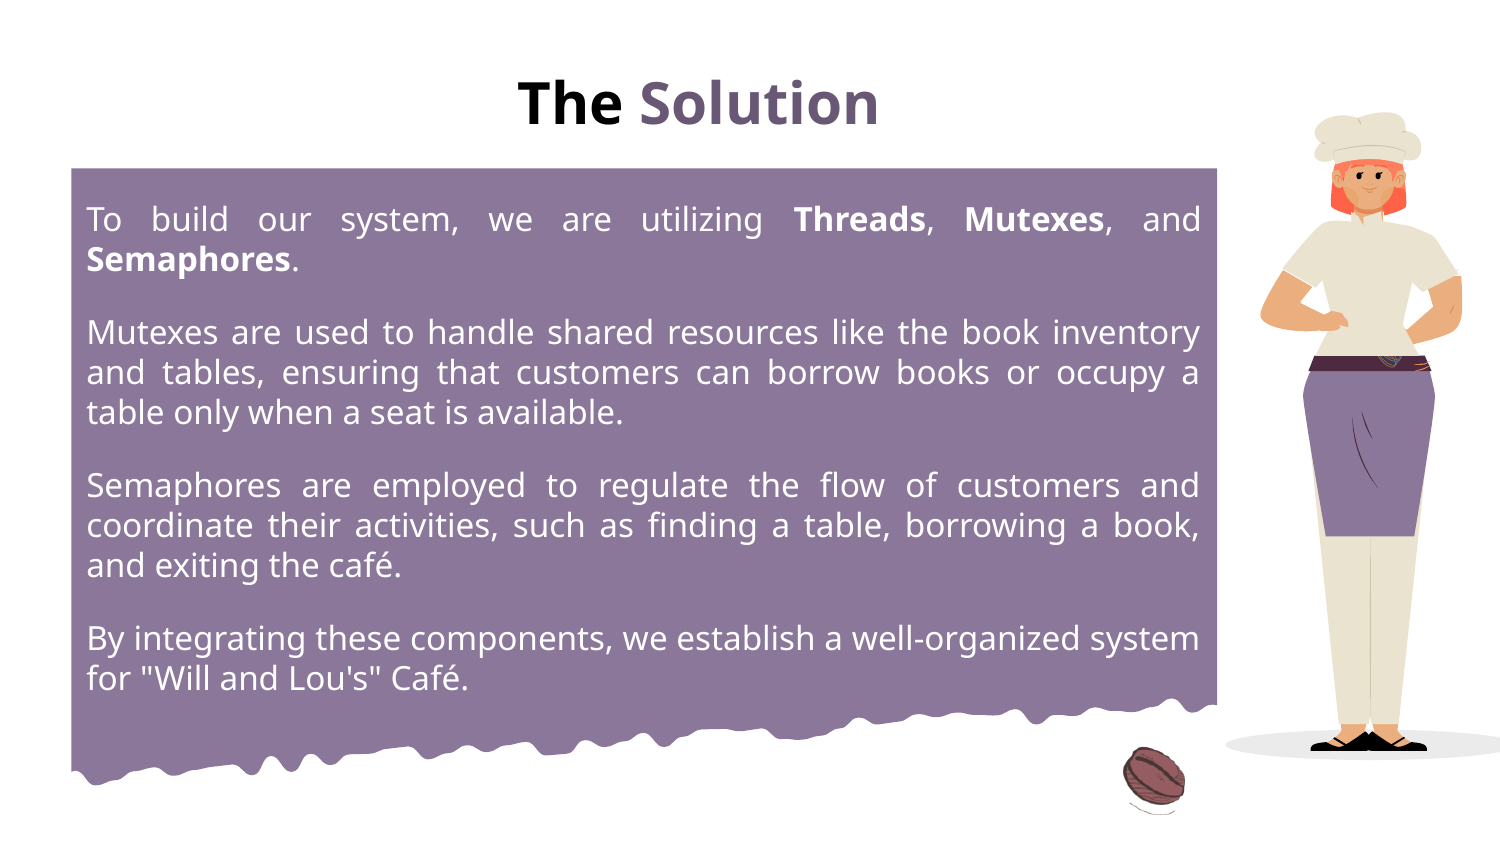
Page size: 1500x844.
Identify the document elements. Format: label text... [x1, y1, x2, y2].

text_box To build our system, we are utilizing Threads, Mutexes, and Semaphores. Mutexes are used to handle shared resources like the book inventory and tables, ensuring that customers can borrow books or occupy a table only when a seat is available. Semaphores are employed to regulate the flow of customers and coordinate their activities, such as finding a table, borrowing a book, and exiting the café. By integrating these components, we establish a well-organized system for "Will and Lou's" Café. [71, 168, 1218, 786]
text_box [1225, 111, 1500, 761]
title The Solution [434, 70, 964, 132]
picture [1122, 745, 1185, 815]
